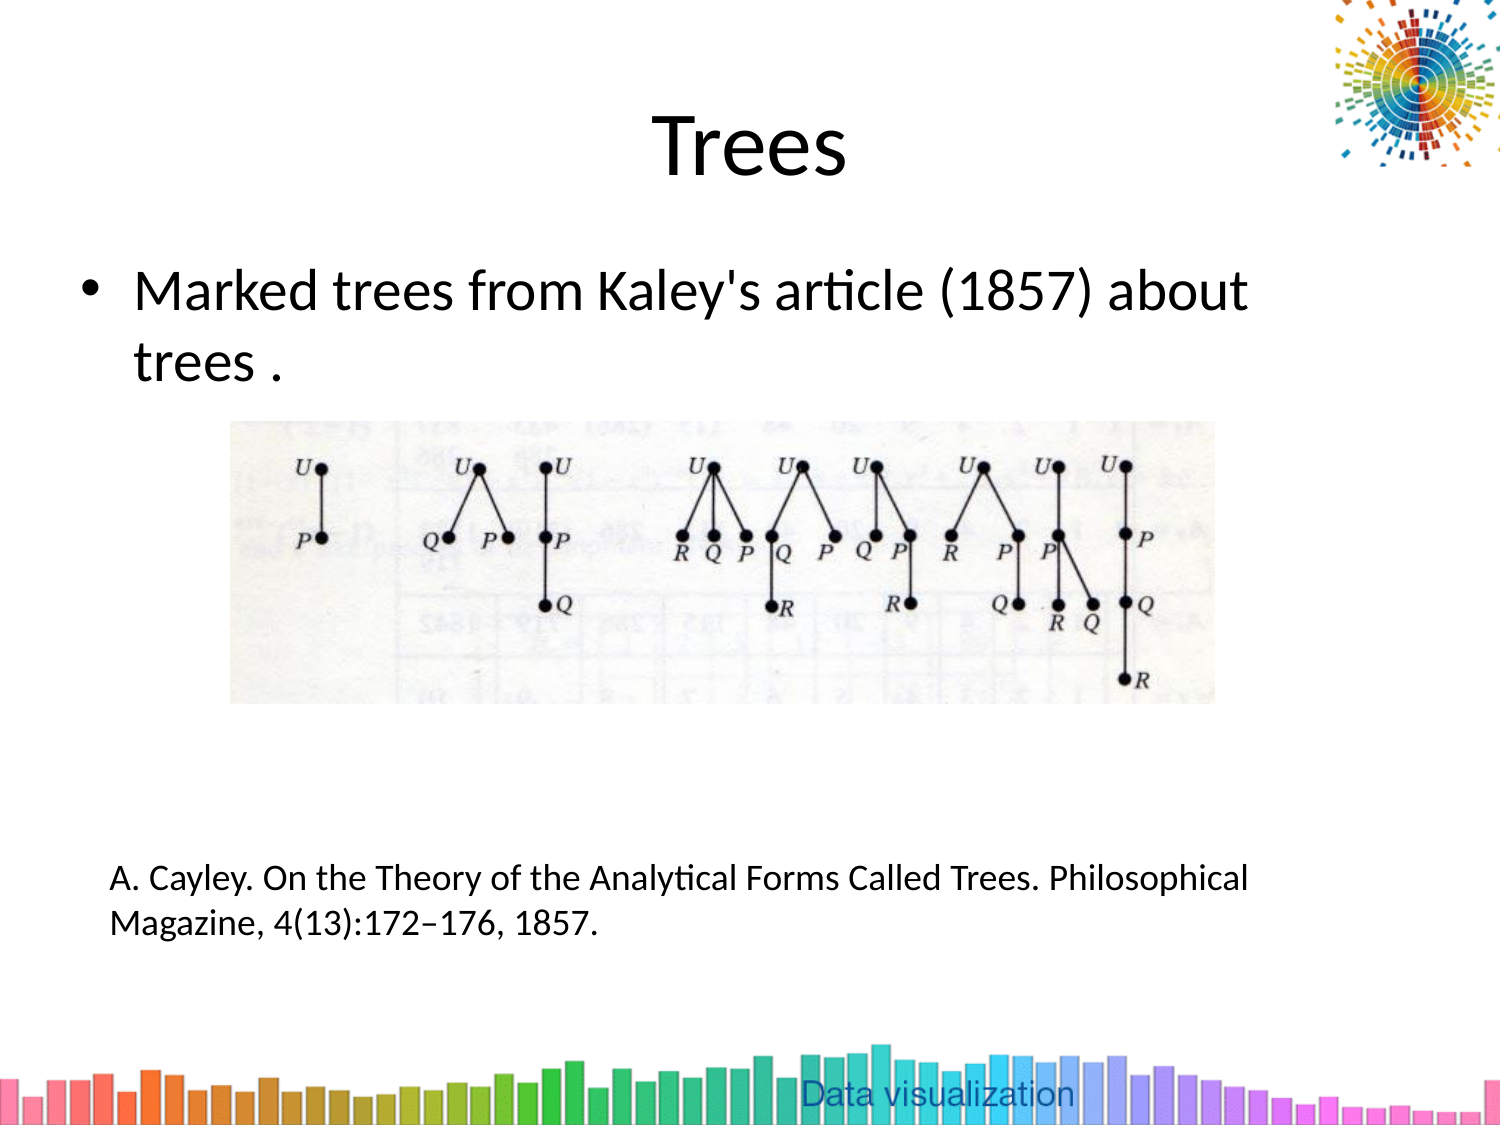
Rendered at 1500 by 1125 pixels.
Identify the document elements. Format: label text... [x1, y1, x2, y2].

picture [0, 0, 1500, 1125]
list Marked trees from Kaley's article (1857) about trees . [64, 243, 1424, 402]
text_box A. Cayley. On the Theory of the Analytical Forms Called Trees. Philosophical Magazine, 4(13):172–176, 1857. [94, 845, 1430, 951]
title Trees [75, 45, 1425, 233]
